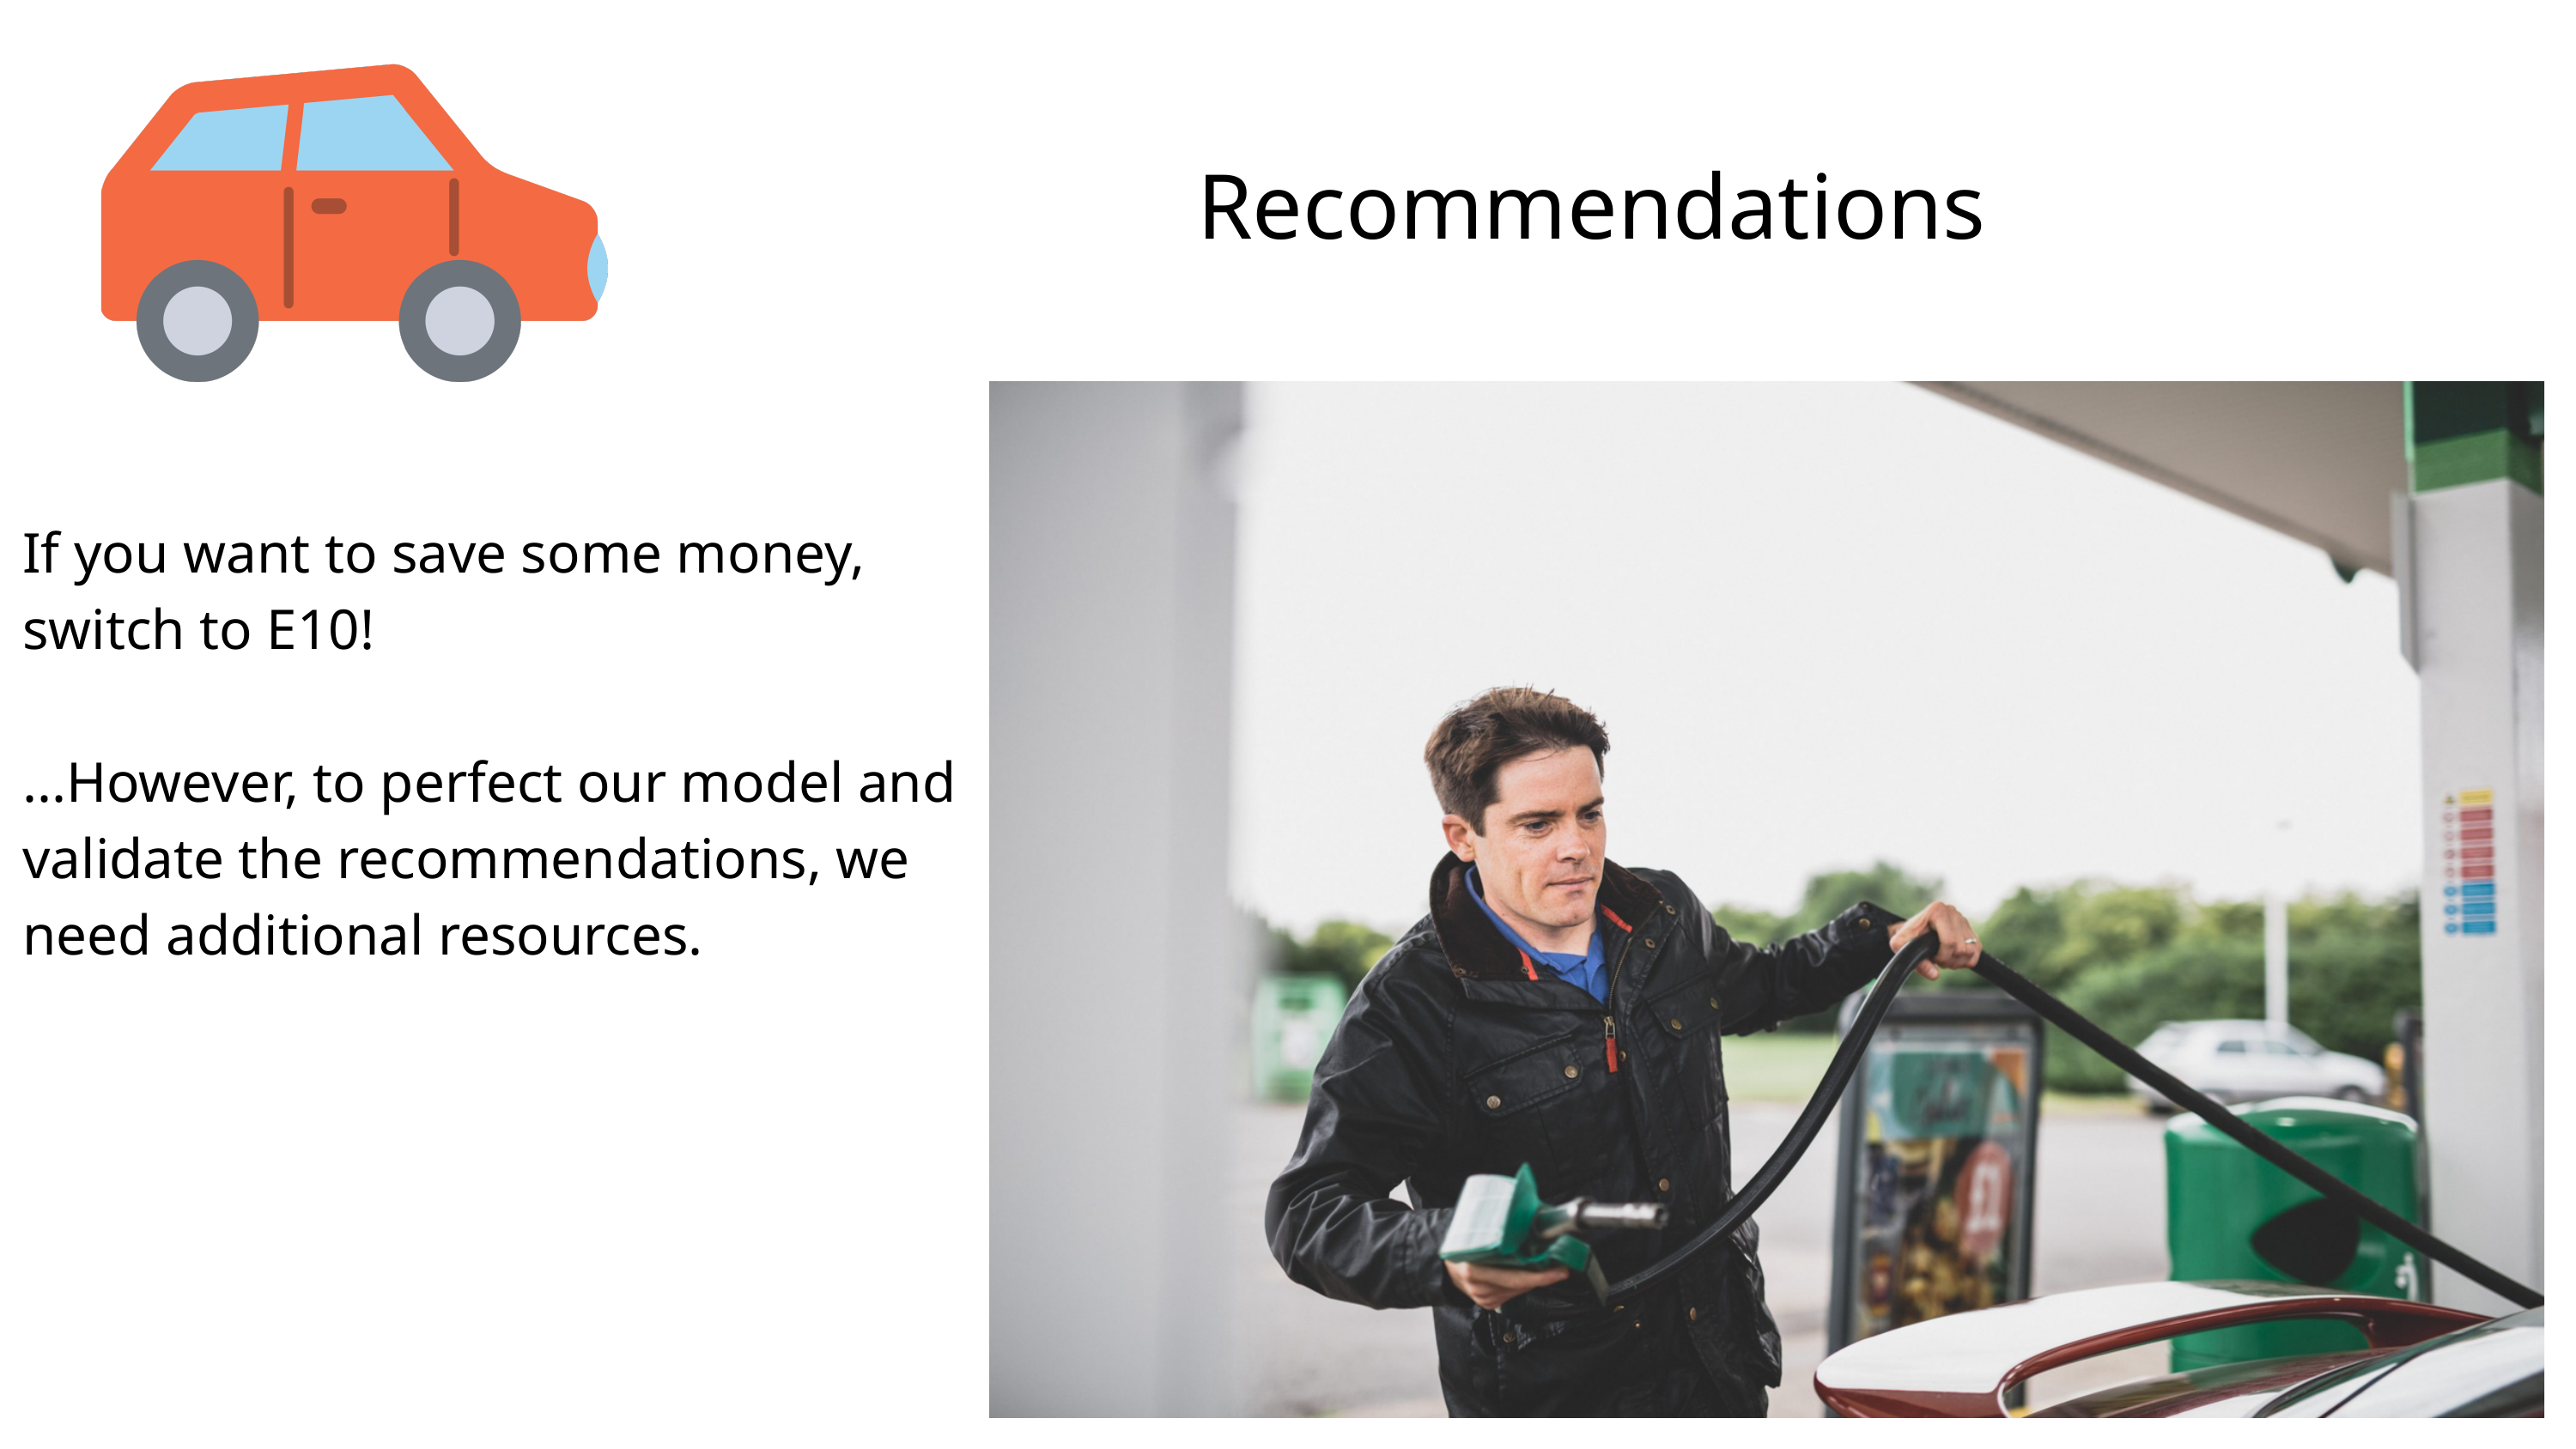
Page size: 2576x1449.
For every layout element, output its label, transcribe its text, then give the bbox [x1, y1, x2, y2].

text_box [989, 381, 2545, 1418]
text_box [100, 64, 608, 382]
text_box Recommendations [607, 131, 2576, 257]
text_box If you want to save some money, switch to E10! ...However, to perfect our model and validate the recommendations, we need additional resources. [22, 506, 989, 967]
